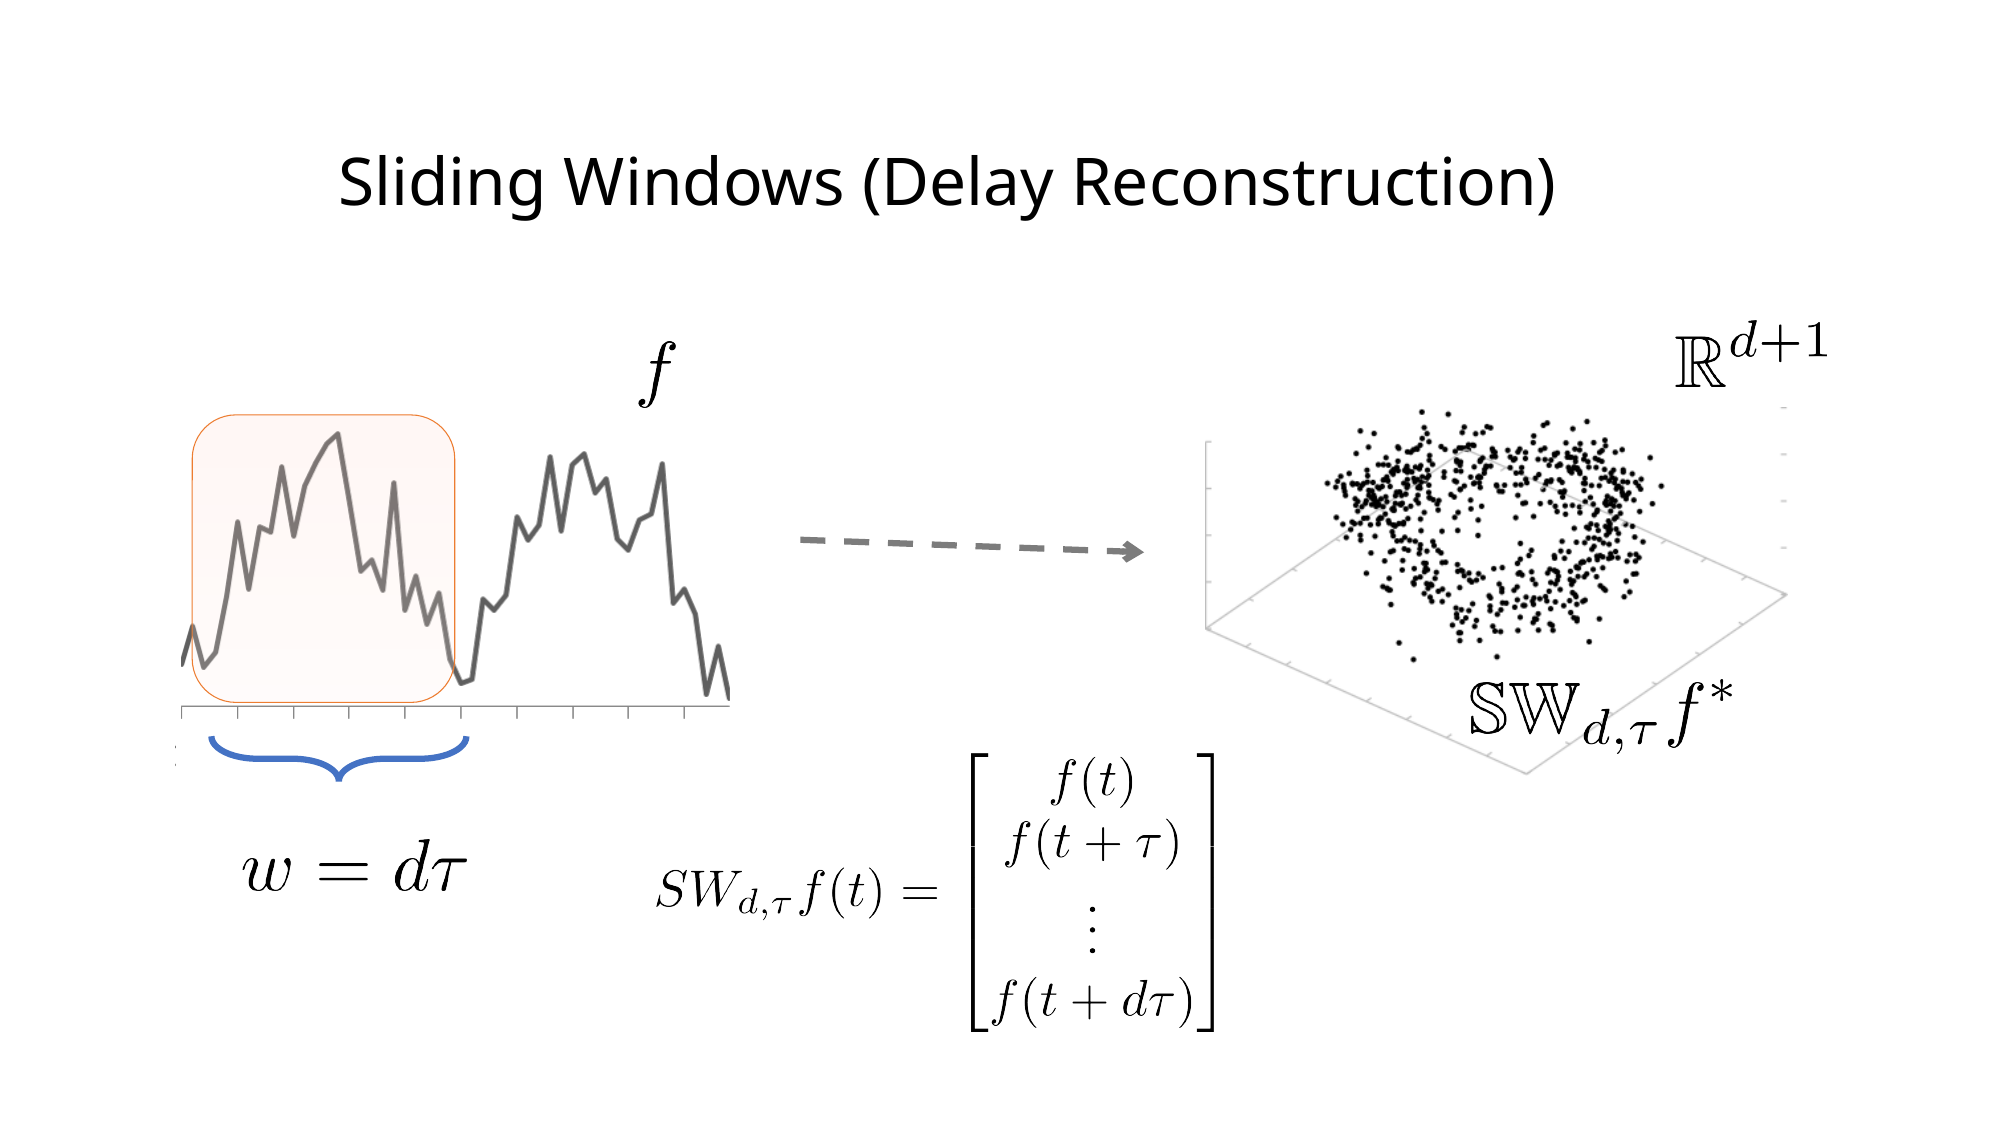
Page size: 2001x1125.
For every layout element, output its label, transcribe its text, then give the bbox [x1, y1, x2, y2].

picture [638, 341, 676, 408]
picture [1675, 320, 1827, 387]
title Sliding Windows (Delay Reconstruction) [323, 109, 1674, 254]
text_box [145, 355, 1145, 806]
picture [656, 407, 1788, 1032]
picture [242, 839, 467, 891]
